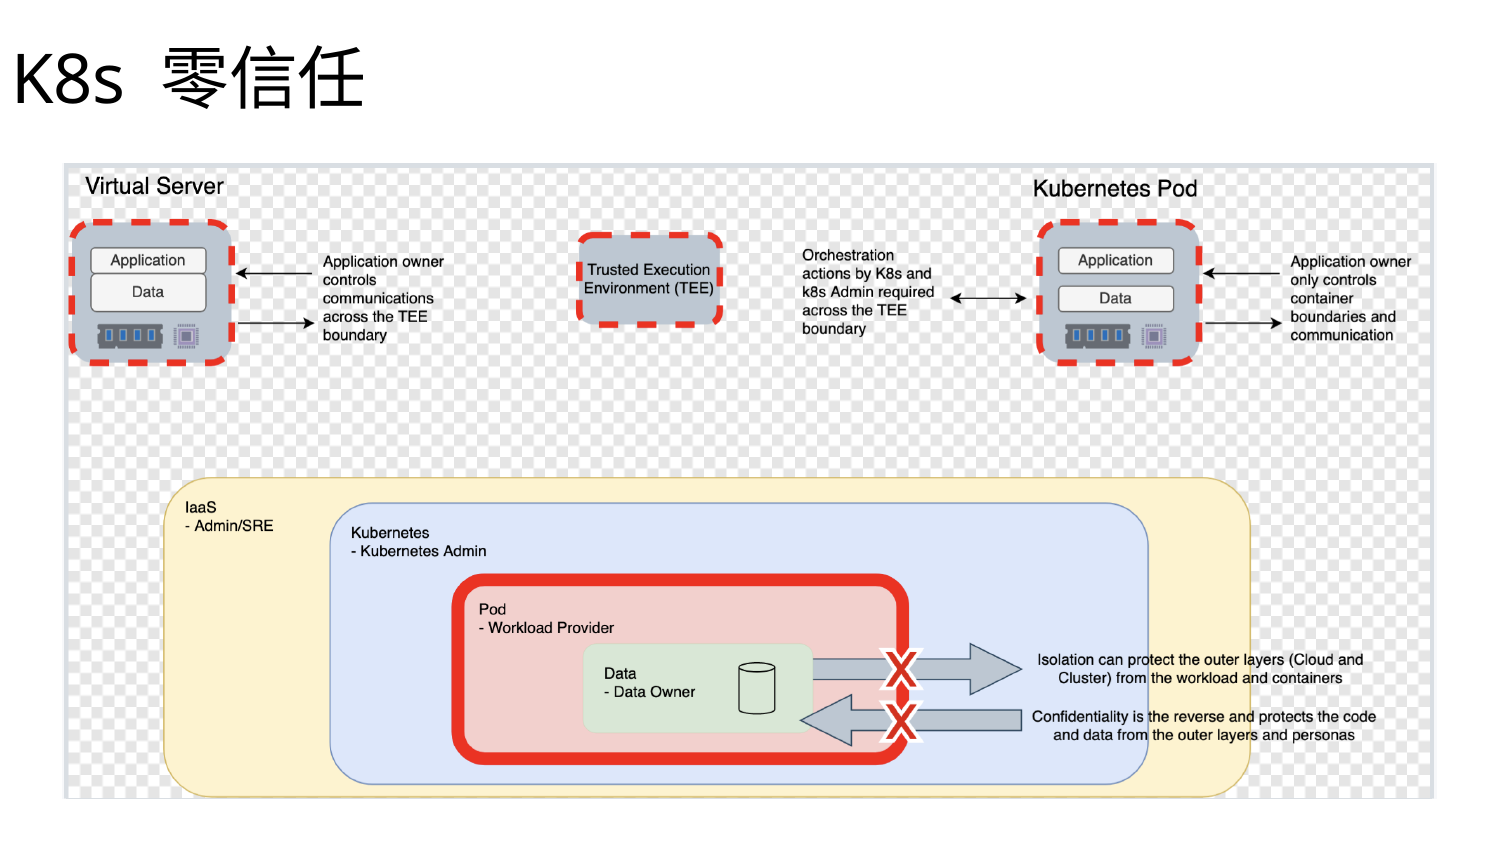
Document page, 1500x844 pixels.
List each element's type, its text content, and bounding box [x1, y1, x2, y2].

title K8s 零信任 [0, 0, 1294, 164]
picture [62, 162, 1438, 799]
